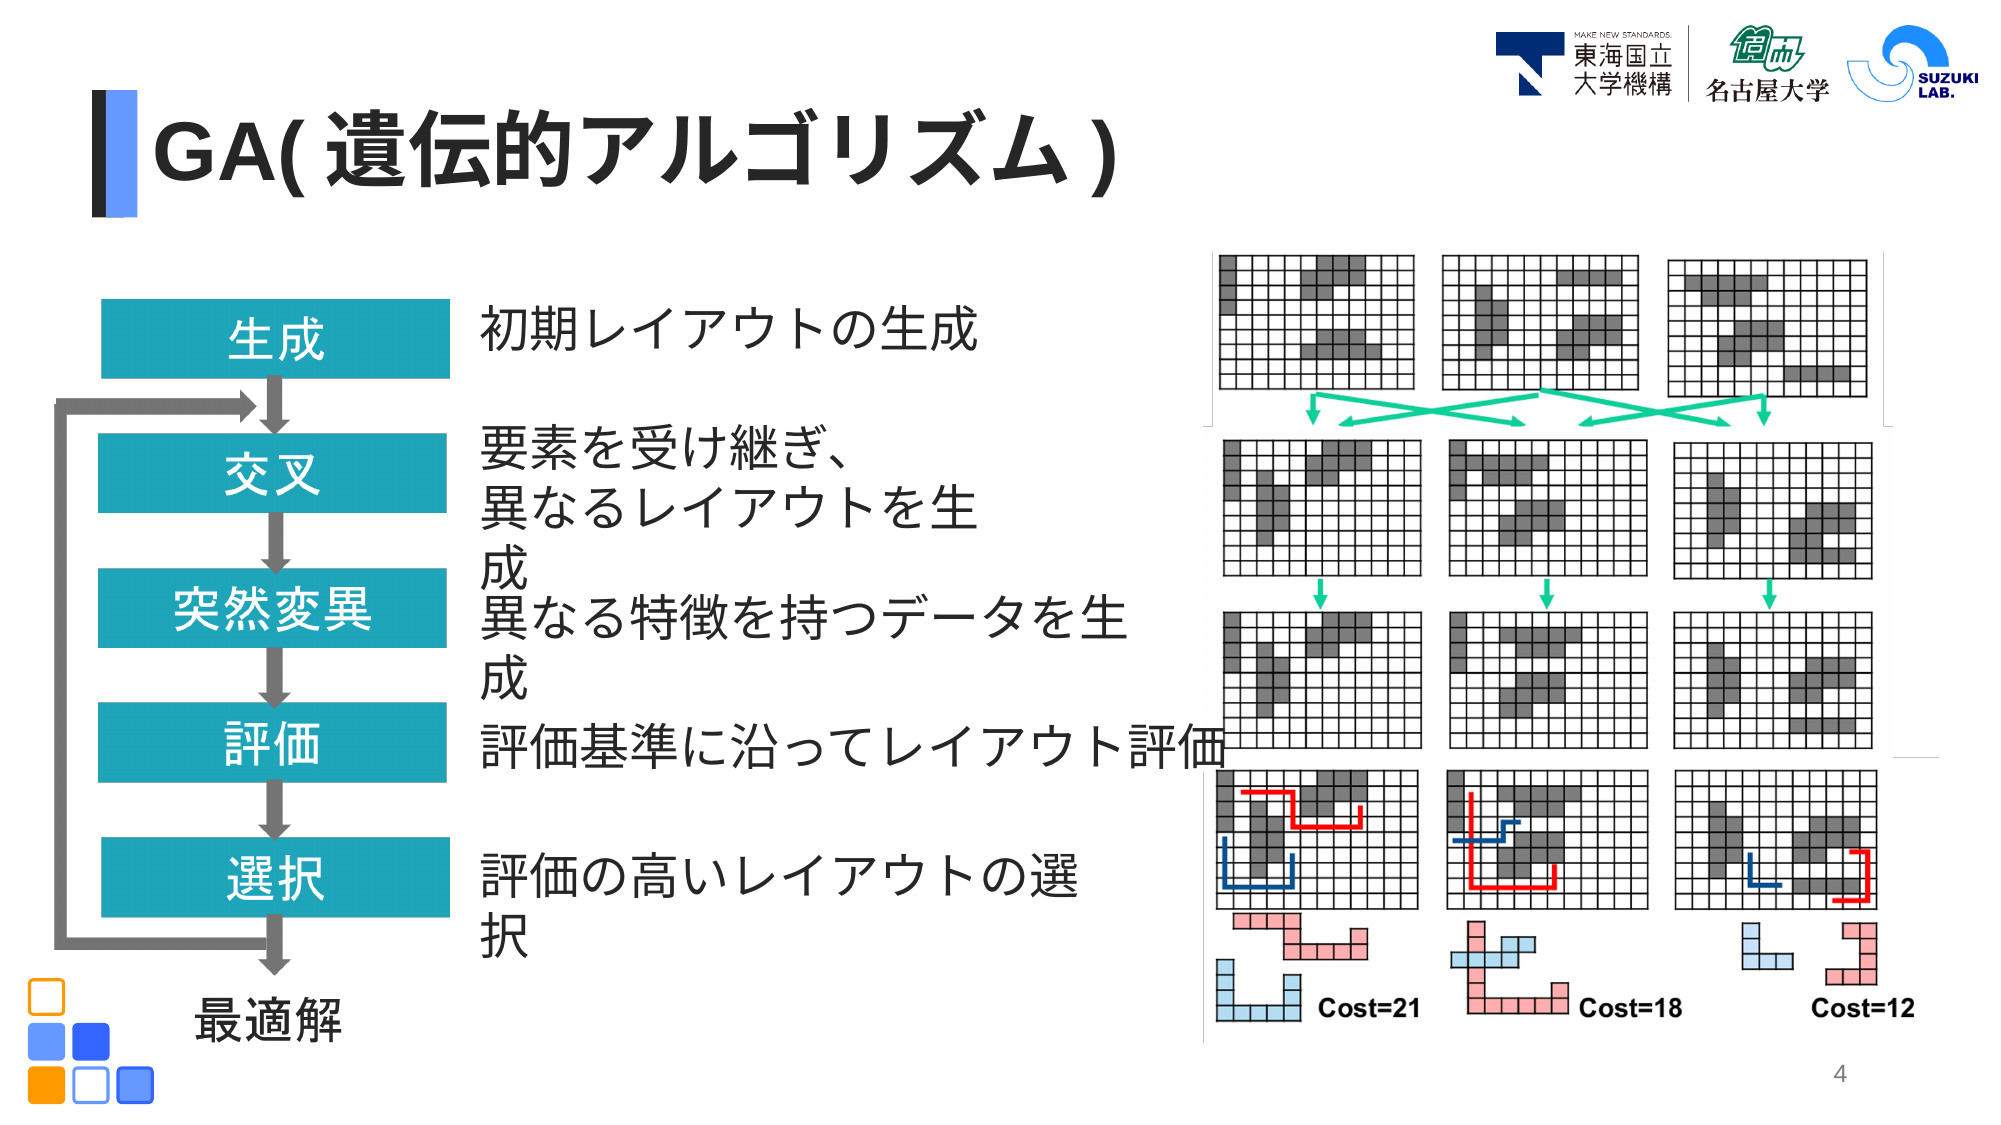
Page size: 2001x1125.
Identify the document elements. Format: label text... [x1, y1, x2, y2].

picture [1202, 252, 1940, 1044]
text_box 評価基準に沿ってレイアウト評価 [464, 708, 1197, 783]
picture [1496, 25, 1829, 102]
text_box 評価の高いレイアウトの選択 [464, 837, 1130, 973]
text_box 要素を受け継ぎ、 異なるレイアウトを生成 [465, 409, 1000, 578]
title GA(遺伝的アルゴリズム) [137, 90, 1544, 218]
picture [53, 289, 451, 1078]
slide_number 4 [1412, 1050, 1863, 1103]
text_box 初期レイアウトの生成 [465, 290, 1000, 366]
picture [1847, 25, 1978, 102]
text_box 異なる特徴を持つデータを生成 [464, 578, 1170, 708]
